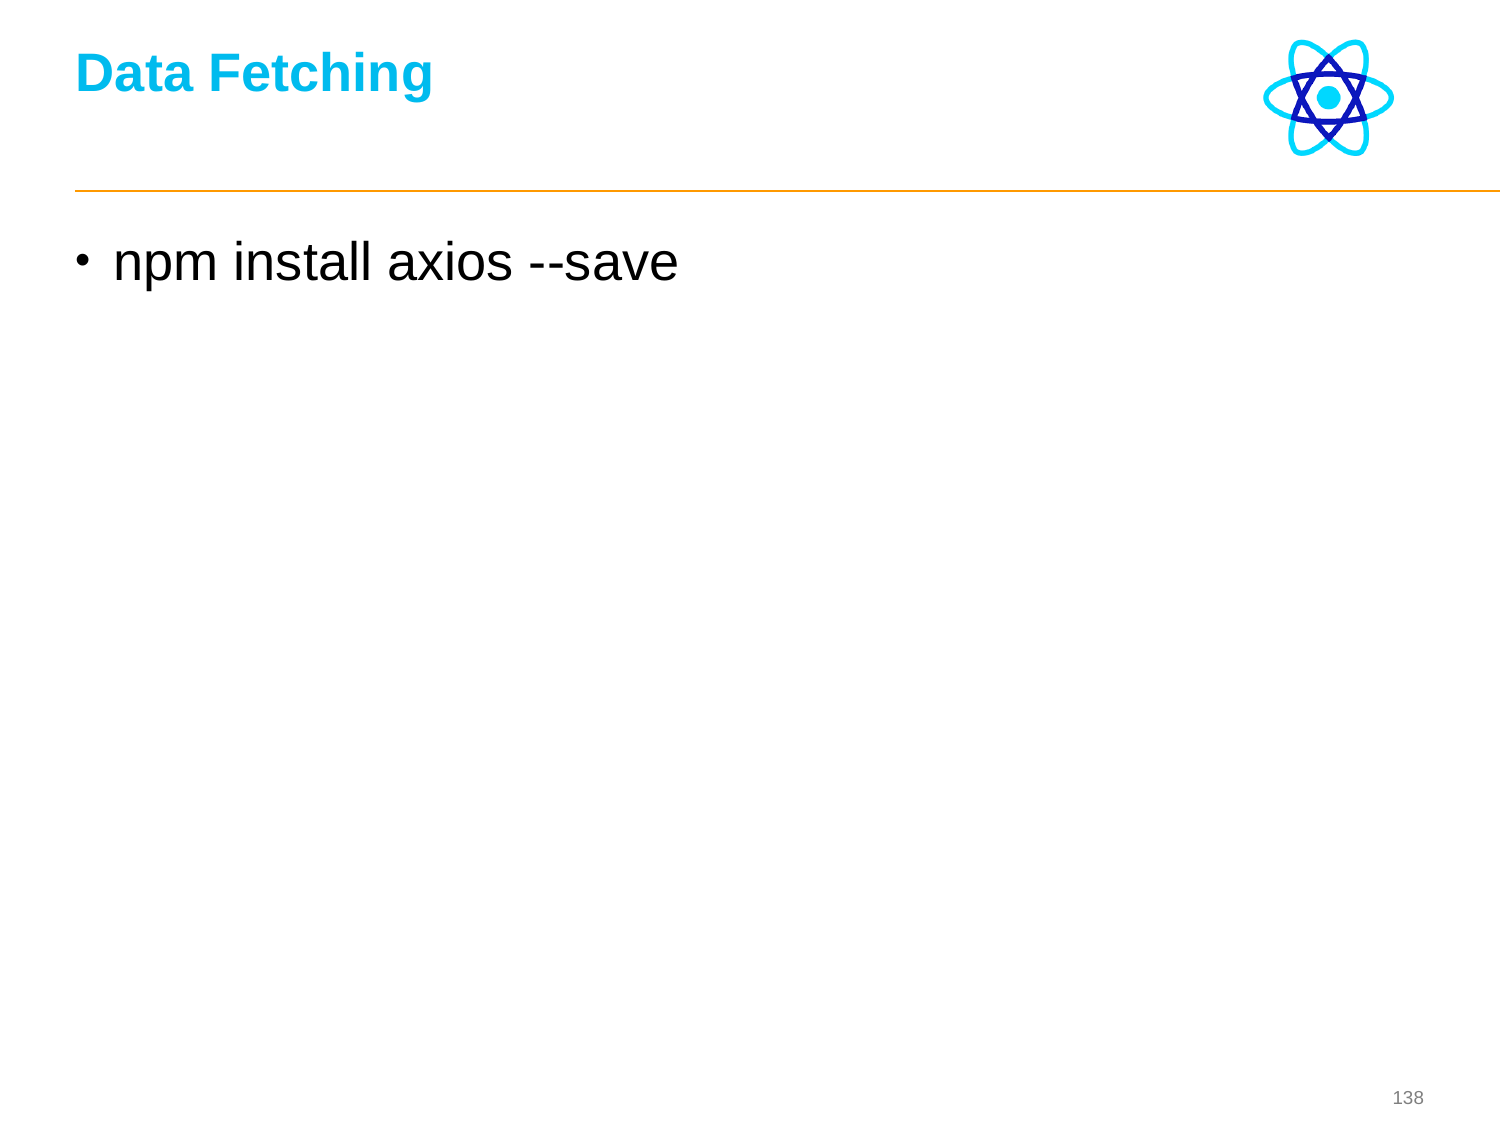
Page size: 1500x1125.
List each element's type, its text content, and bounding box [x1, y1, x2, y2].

list npm install axios --save [75, 226, 1425, 1018]
title Data Fetching [75, 27, 1422, 157]
